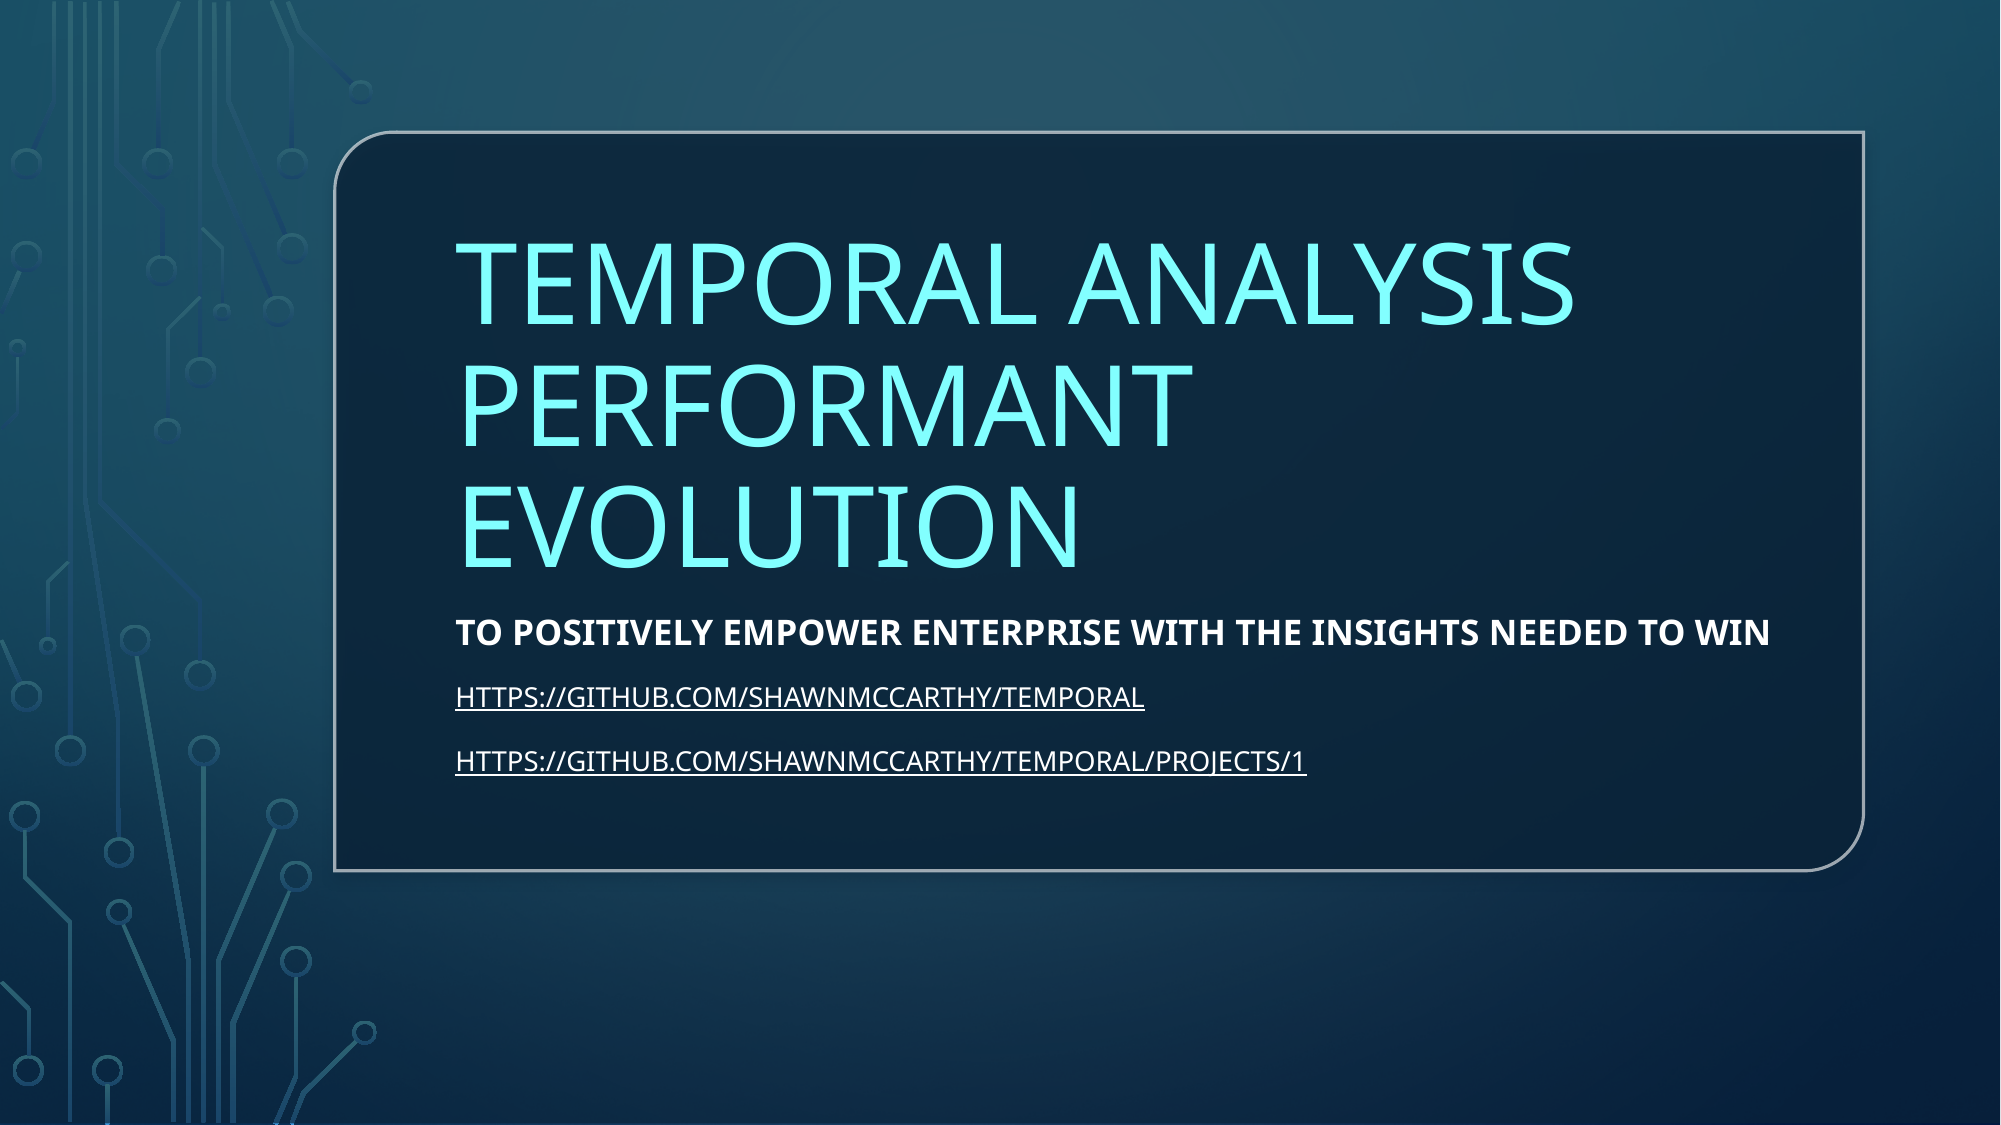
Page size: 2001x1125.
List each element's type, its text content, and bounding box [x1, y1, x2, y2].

title Temporal Analysis Performant Evolution [440, 163, 1611, 594]
text_box [334, 131, 1865, 872]
subtitle to positively empower enterprise with the INSIGHTS needed to win https://github.com/shawnmccarthy/TEMPORAL https://github.com/shawnmccarthy/TEMPORAL/projects/1 [440, 594, 1864, 793]
text_box [0, 0, 2000, 1125]
